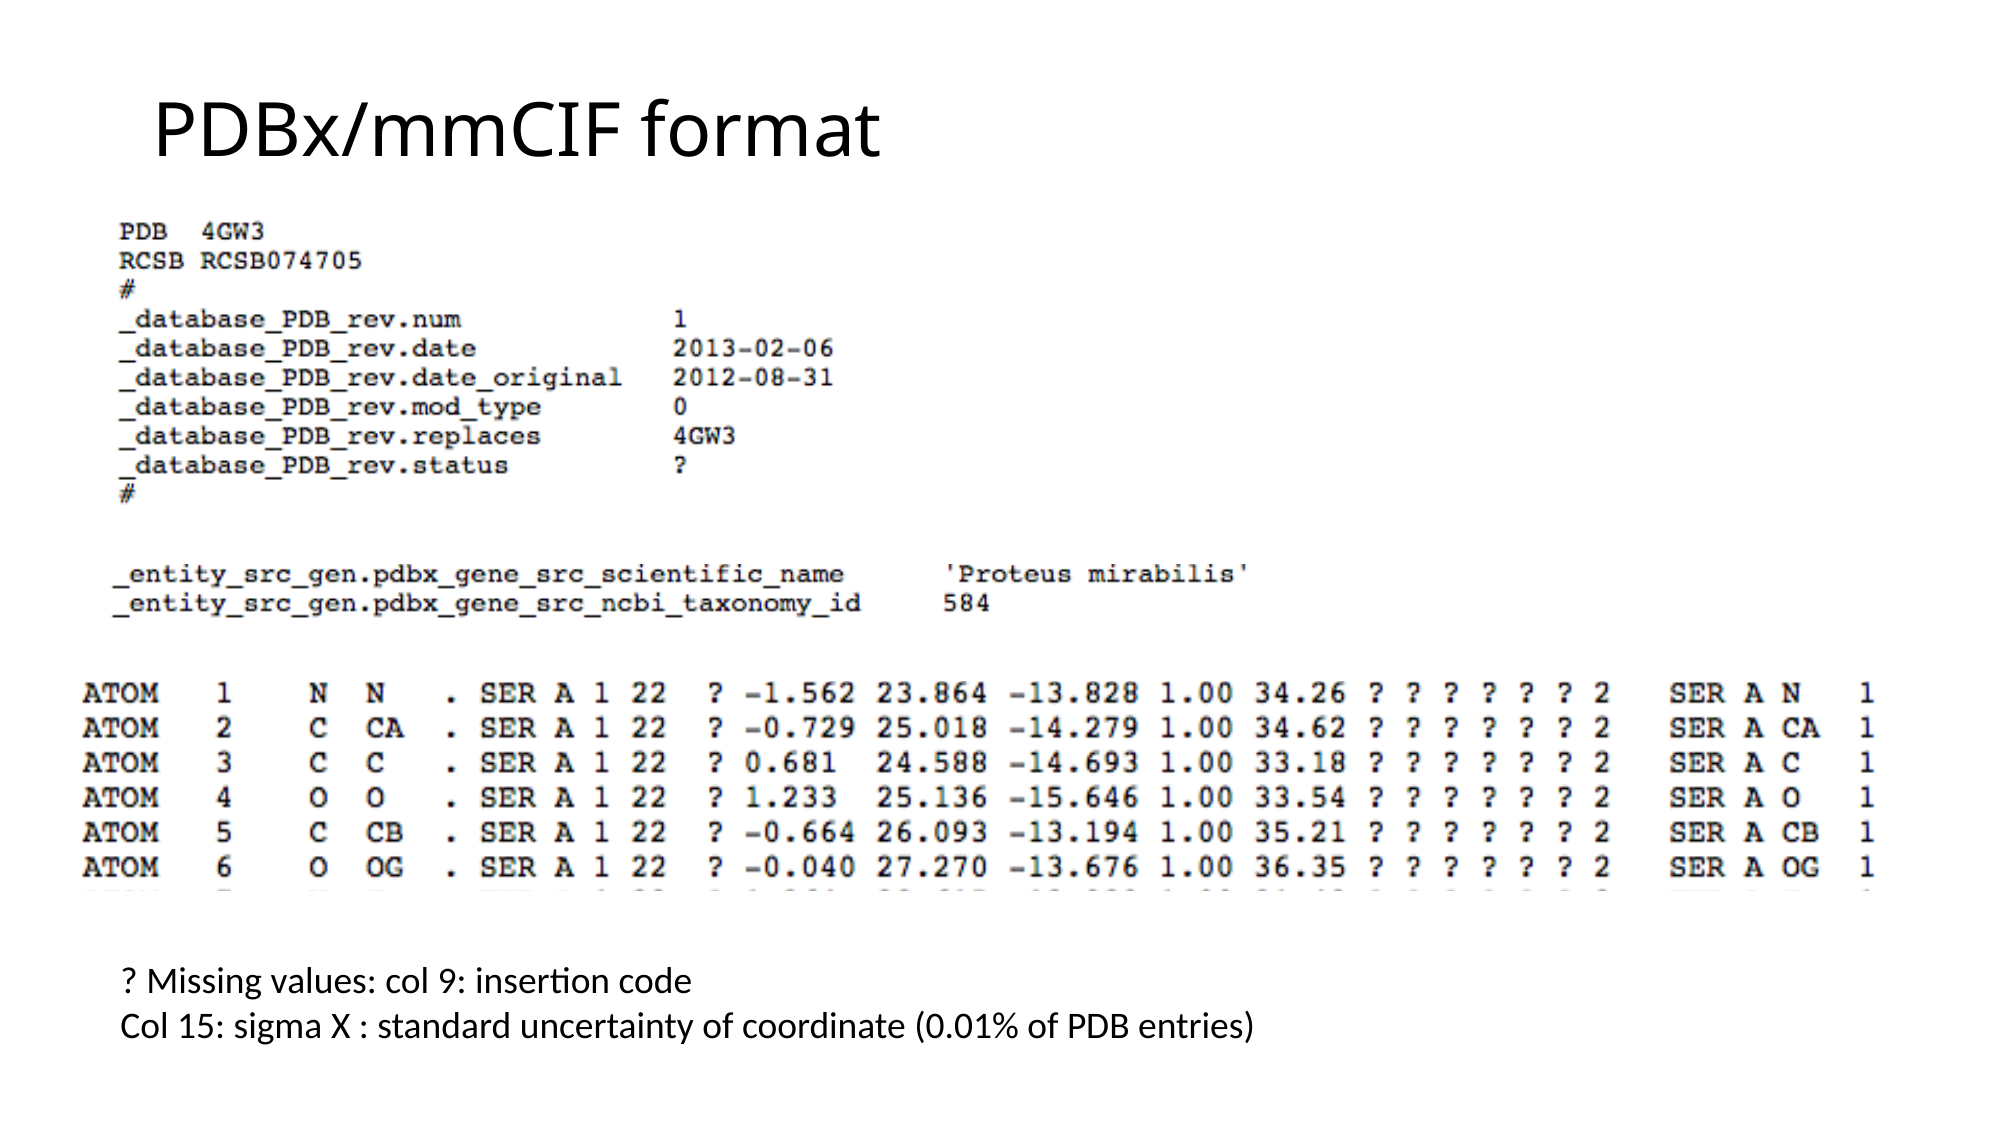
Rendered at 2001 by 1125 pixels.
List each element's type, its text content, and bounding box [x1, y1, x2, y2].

picture [105, 220, 1089, 506]
text_box ? Missing values: col 9: insertion code Col 15: sigma X : standard uncertainty of coordinate (0.01% of PDB entries) [105, 948, 1317, 1054]
picture [69, 680, 1935, 891]
picture [105, 564, 1279, 622]
title PDBx/mmCIF format [137, 59, 1863, 205]
